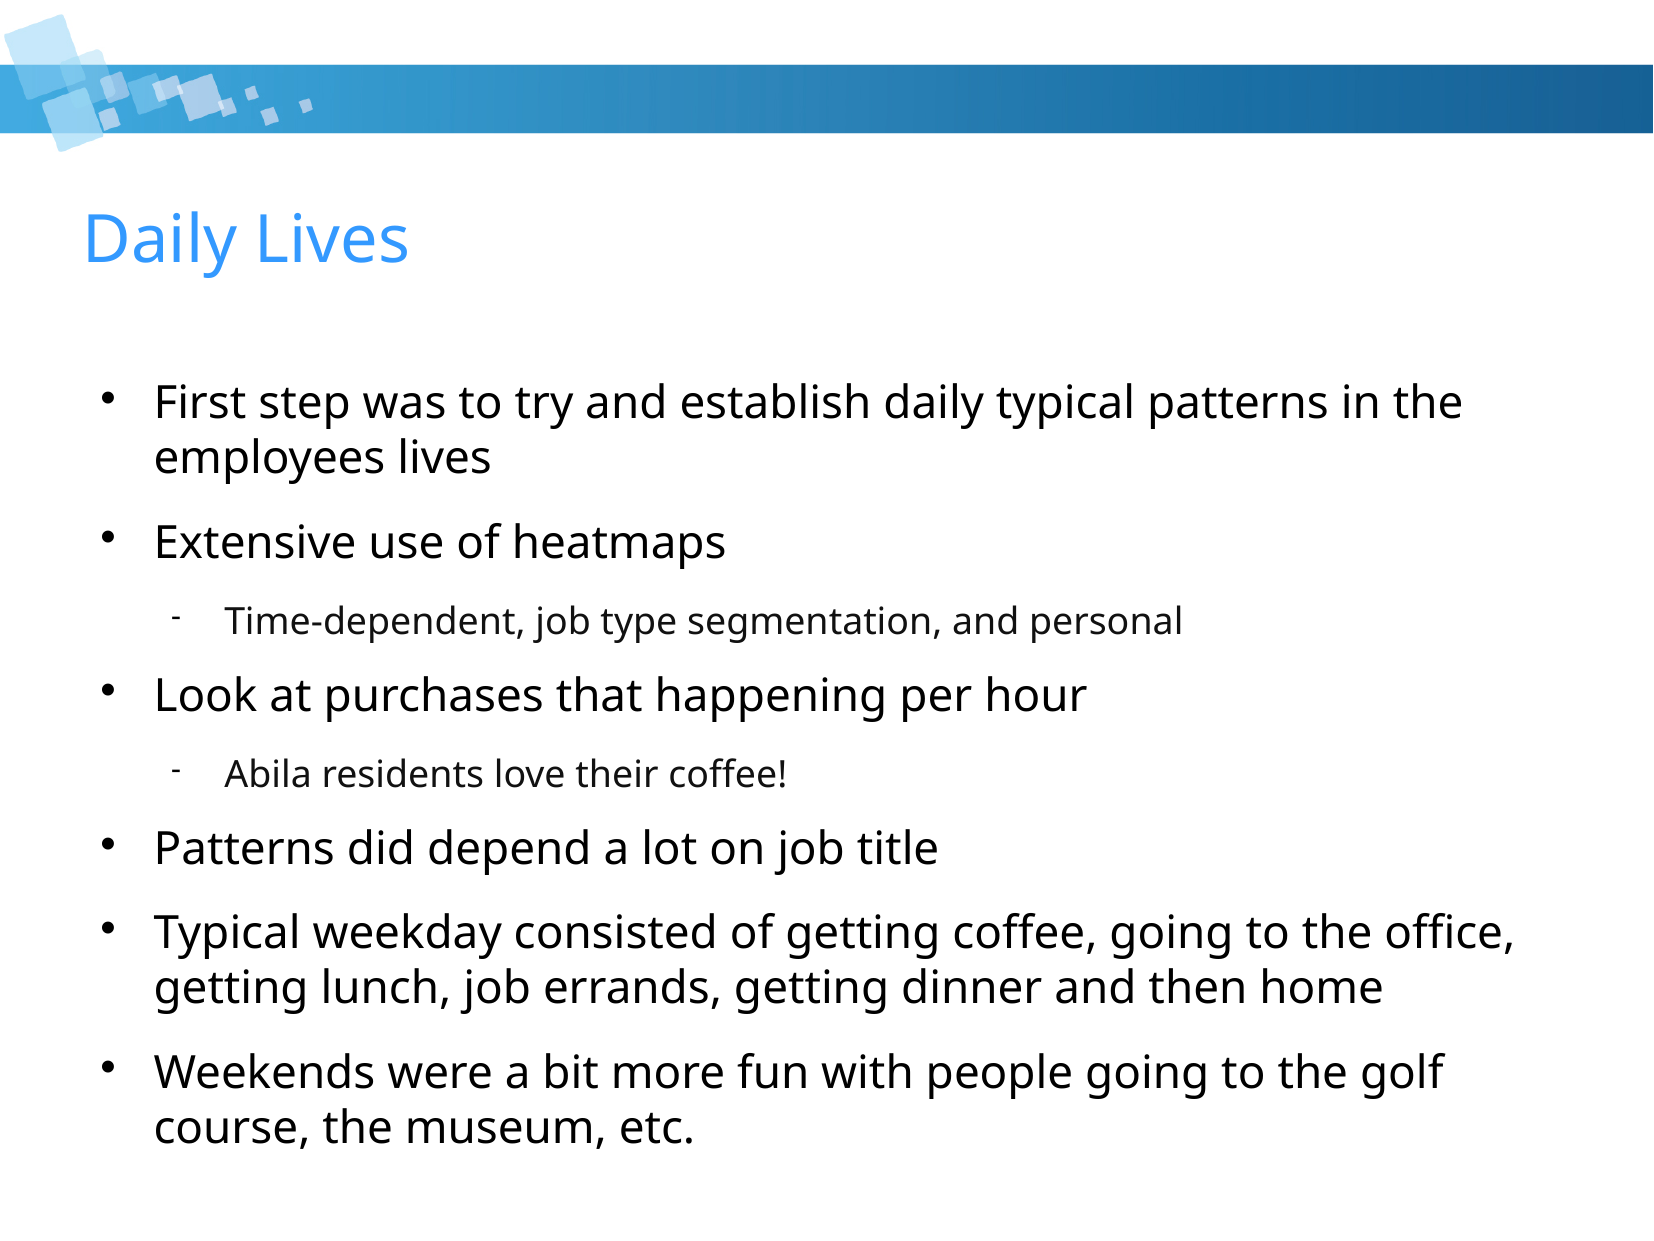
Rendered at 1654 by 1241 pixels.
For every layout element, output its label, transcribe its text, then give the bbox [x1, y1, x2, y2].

picture [0, 0, 1653, 1238]
list First step was to try and establish daily typical patterns in the employees lives Extensive use of heatmaps Time-dependent, job type segmentation, and personal Look at purchases that happening per hour Abila residents love their coffee! Patterns did depend a lot on job title Typical weekday consisted of getting coffee, going to the office, getting lunch, job errands, getting dinner and then home Weekends were a bit more fun with people going to the golf course, the museum, etc. [82, 372, 1571, 1156]
title Daily Lives [82, 132, 1571, 340]
